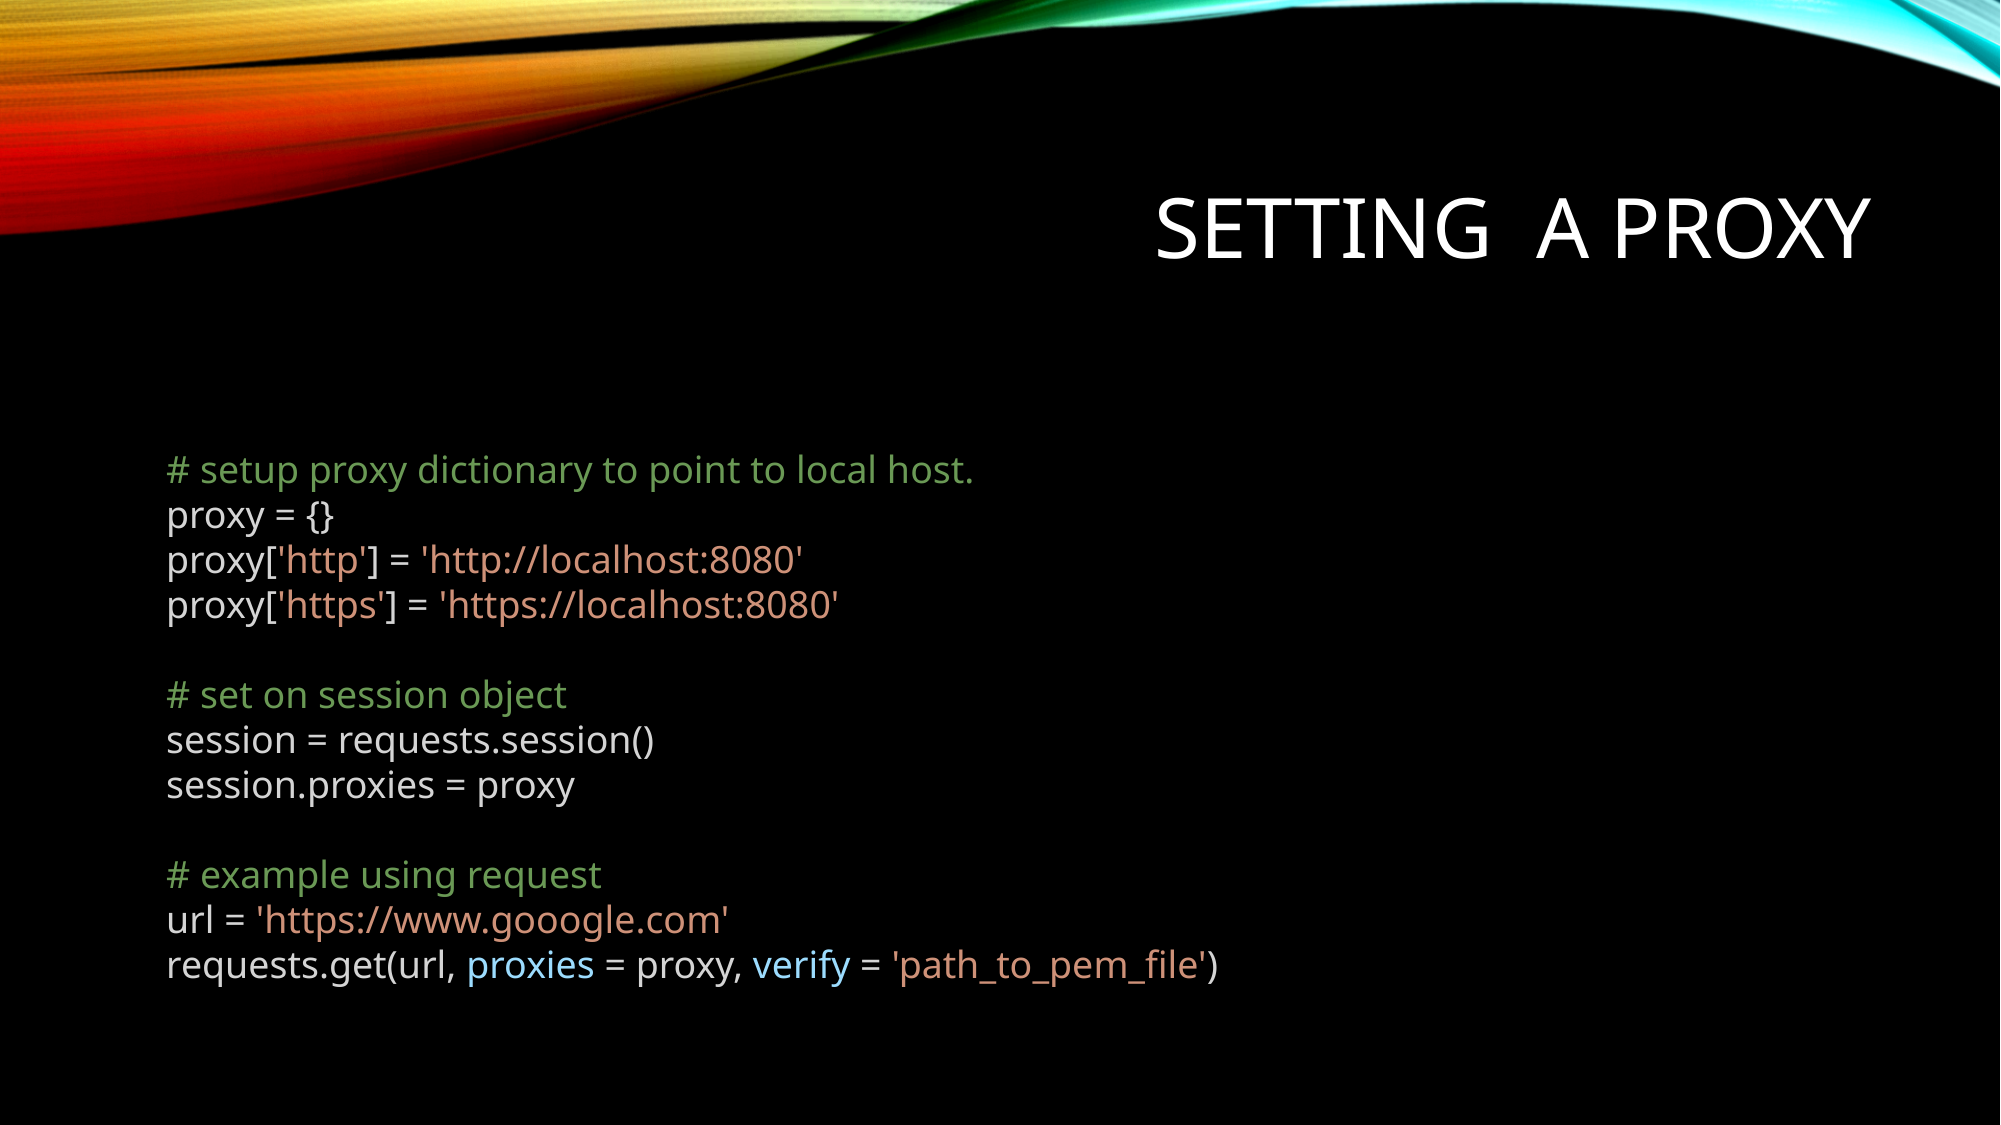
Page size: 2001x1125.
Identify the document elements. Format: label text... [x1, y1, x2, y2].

picture [0, 0, 2000, 237]
text_box Setting a proxy [474, 125, 1888, 338]
text_box # setup proxy dictionary to point to local host. proxy = {} proxy['http'] = 'http://localhost:8080' proxy['https'] = 'https://localhost:8080' # set on session object session = requests.session() session.proxies = proxy # example using request url = 'https://www.gooogle.com' requests.get(url, proxies = proxy, verify = 'path_to_pem_file') [112, 439, 1888, 994]
